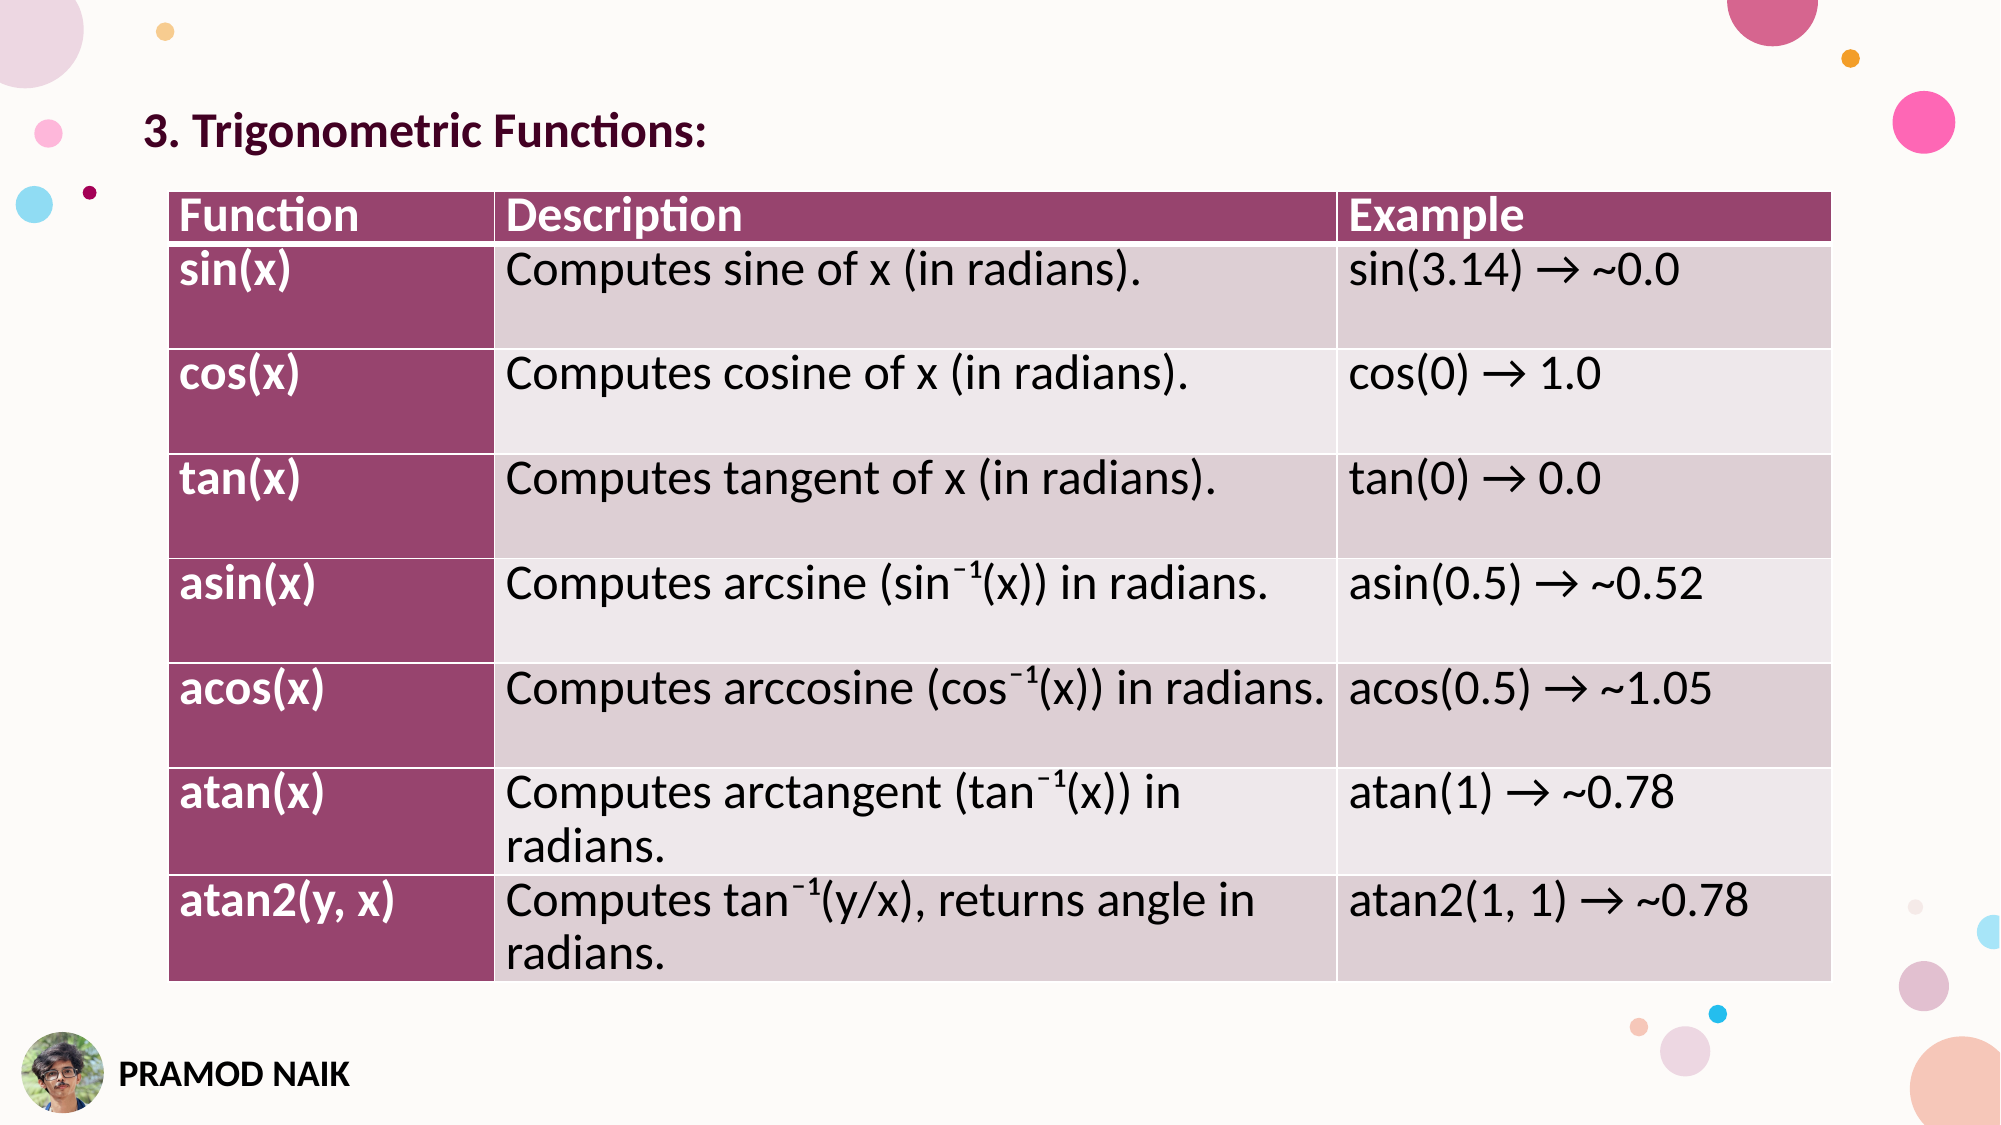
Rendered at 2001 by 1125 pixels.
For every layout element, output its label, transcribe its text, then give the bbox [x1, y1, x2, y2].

table_cell Computes cosine of x (in radians). [495, 350, 1336, 453]
table_cell Computes arcsine (sin⁻¹(x)) in radians. [495, 559, 1336, 662]
table_cell acos(x) [169, 664, 494, 767]
table_cell atan(1) → ~0.78 [1338, 769, 1831, 874]
table_cell tan(0) → 0.0 [1338, 455, 1831, 558]
list 3. Trigonometric Functions: [127, 96, 1877, 1014]
table_cell cos(x) [169, 350, 494, 453]
table_cell atan(x) [169, 769, 494, 874]
table_cell atan2(1, 1) → ~0.78 [1338, 876, 1831, 981]
table_cell atan2(y, x) [169, 876, 494, 981]
table_cell sin(x) [169, 247, 494, 348]
picture [21, 1031, 104, 1114]
table_cell tan(x) [169, 455, 494, 558]
table_cell Computes sine of x (in radians). [495, 247, 1336, 348]
table_cell Computes tan⁻¹(y/x), returns angle in radians. [495, 876, 1336, 981]
table_cell asin(x) [169, 559, 494, 662]
table_cell Computes tangent of x (in radians). [495, 455, 1336, 558]
table_cell cos(0) → 1.0 [1338, 350, 1831, 453]
table_header Example [1338, 192, 1831, 241]
table_cell Computes arccosine (cos⁻¹(x)) in radians. [495, 664, 1336, 767]
table_cell asin(0.5) → ~0.52 [1338, 559, 1831, 662]
table_cell acos(0.5) → ~1.05 [1338, 664, 1831, 767]
table_header Description [495, 192, 1336, 241]
table_cell Computes arctangent (tan⁻¹(x)) in radians. [495, 769, 1336, 874]
table_cell sin(3.14) → ~0.0 [1338, 247, 1831, 348]
table_header Function [169, 192, 494, 241]
